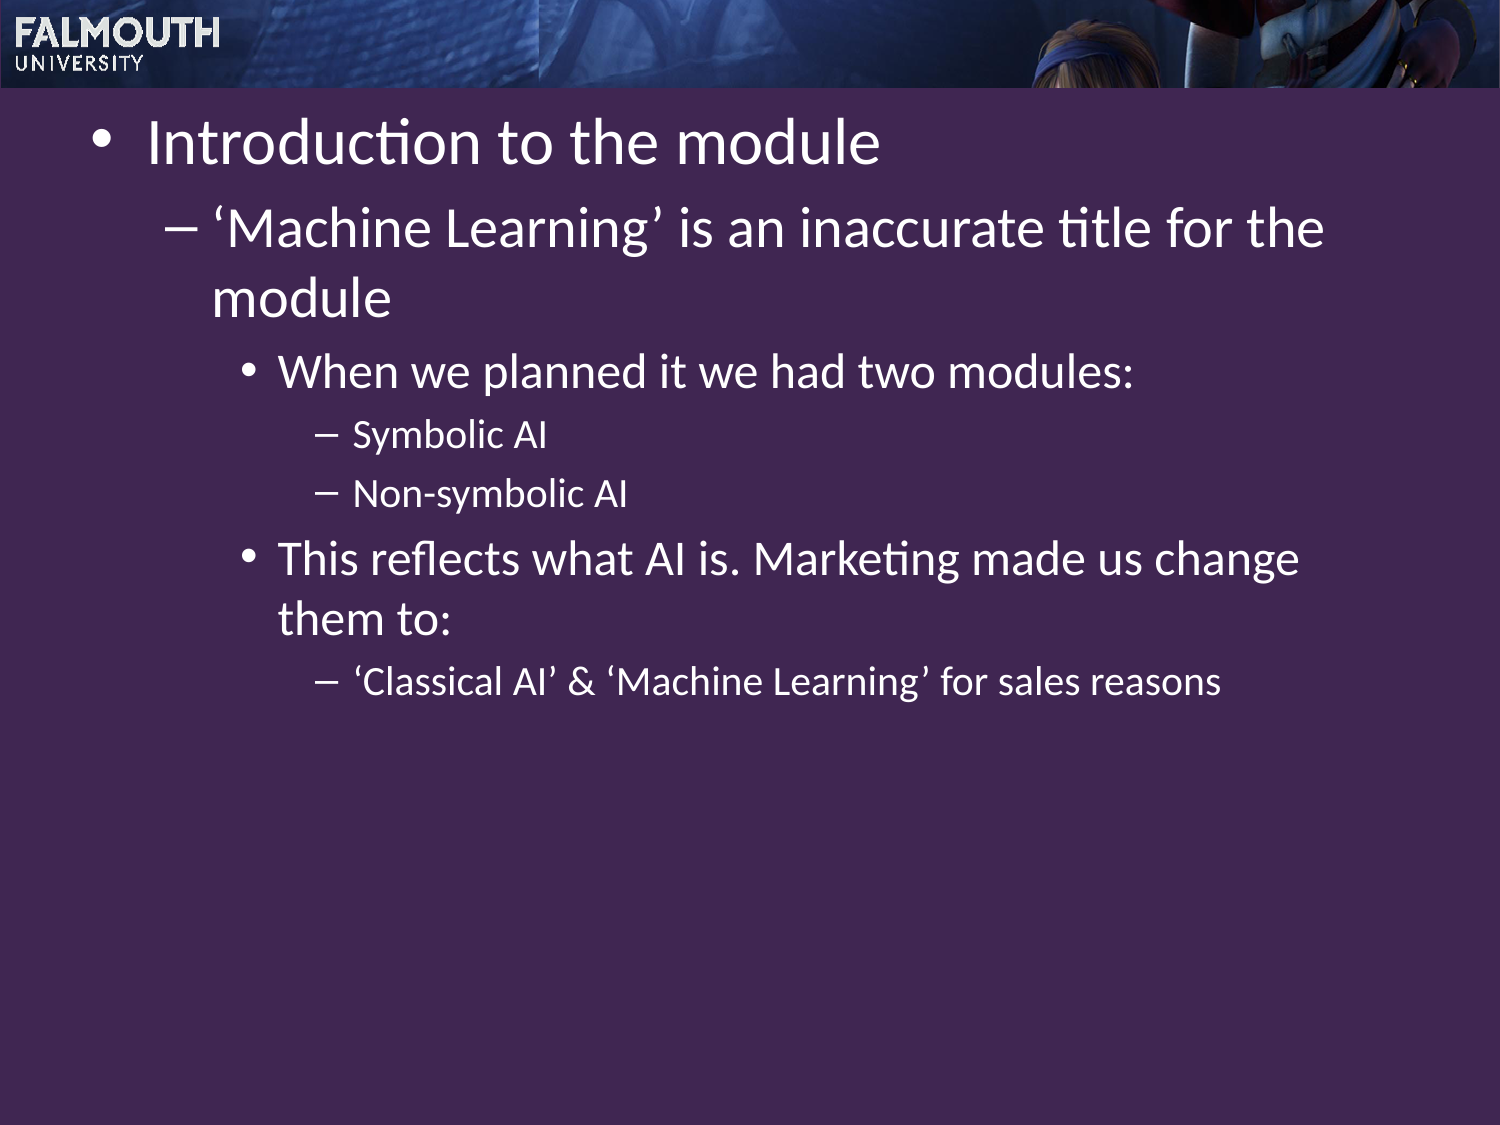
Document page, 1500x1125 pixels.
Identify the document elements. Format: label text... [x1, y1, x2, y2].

list Introduction to the module ‘Machine Learning’ is an inaccurate title for the module When we planned it we had two modules: Symbolic AI Non-symbolic AI This reflects what AI is. Marketing made us change them to: ‘Classical AI’ & ‘Machine Learning’ for sales reasons [75, 90, 1425, 1094]
picture [0, 0, 1500, 90]
